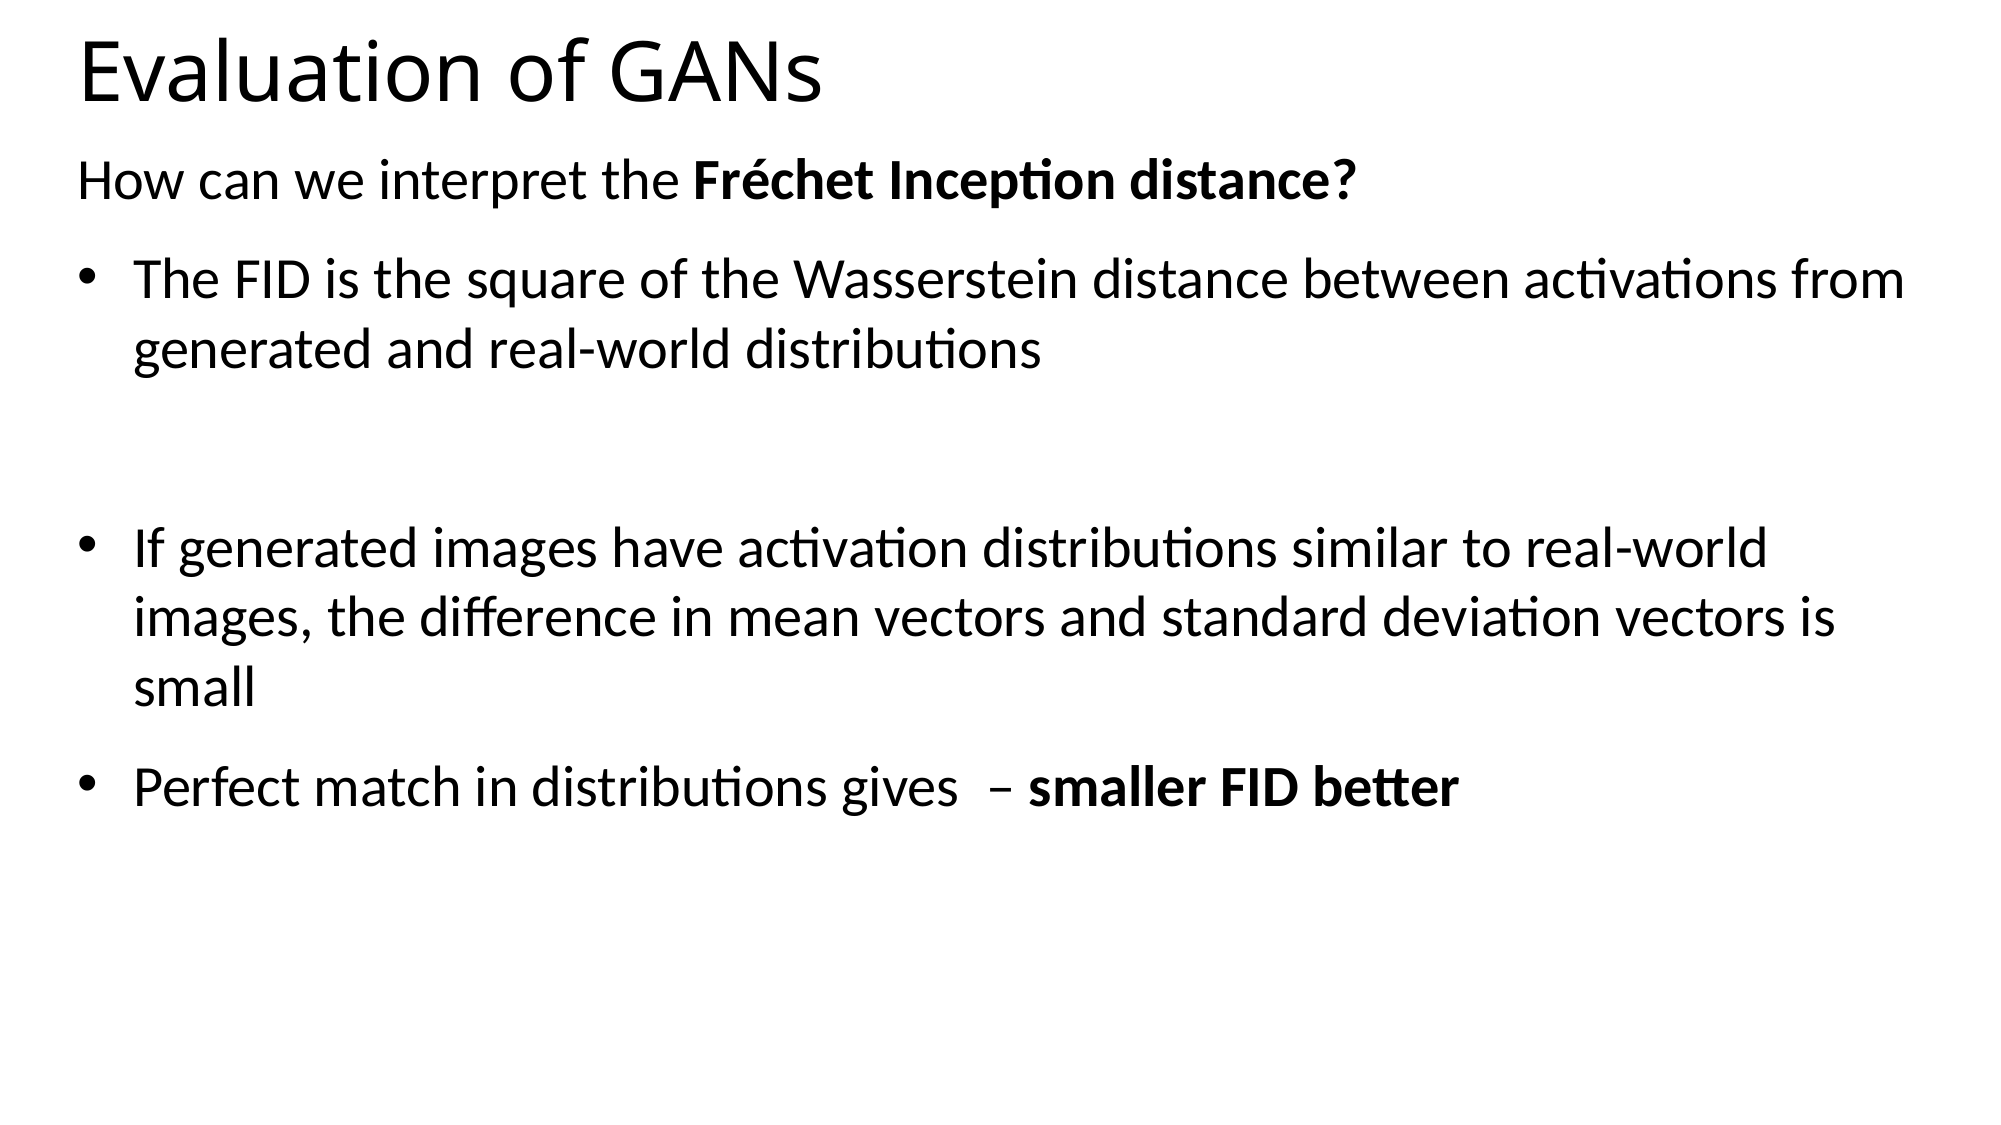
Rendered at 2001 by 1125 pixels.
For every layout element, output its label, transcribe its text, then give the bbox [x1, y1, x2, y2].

title Evaluation of GANs [62, 29, 1953, 134]
